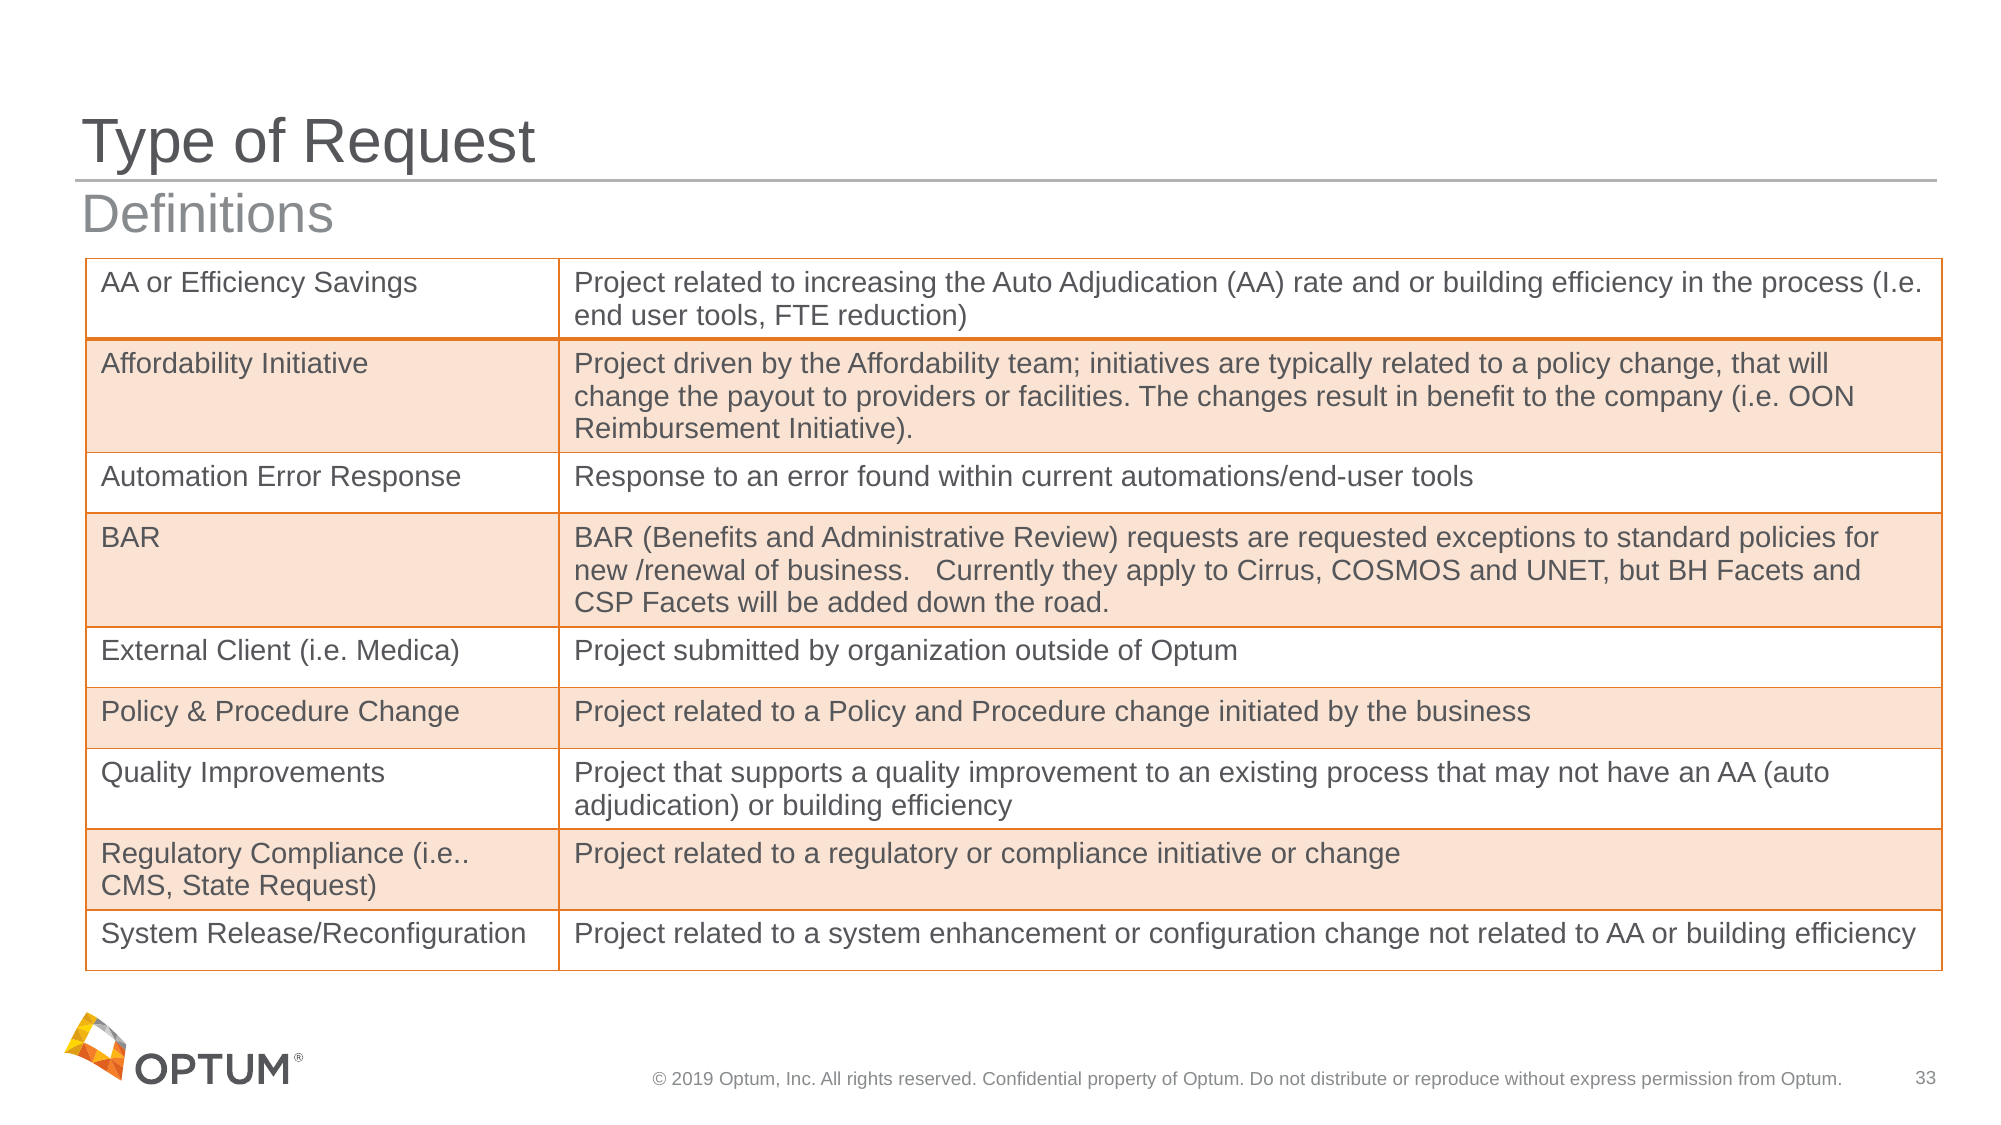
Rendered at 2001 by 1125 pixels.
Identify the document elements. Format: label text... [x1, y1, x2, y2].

table_cell Affordability Initiative [87, 341, 558, 452]
table_cell Regulatory Compliance (i.e.. CMS, State Request) [87, 830, 558, 909]
slide_number 33 [1848, 1057, 1937, 1096]
table_cell BAR (Benefits and Administrative Review) requests are requested exceptions to standard policies for new /renewal of business. Currently they apply to Cirrus, COSMOS and UNET, but BH Facets and CSP Facets will be added down the road. [560, 514, 1941, 626]
table_cell BAR [87, 514, 558, 626]
table_header Project related to increasing the Auto Adjudication (AA) rate and or building efficiency in the process (I.e. end user tools, FTE reduction) [560, 259, 1941, 337]
table_cell Project related to a Policy and Procedure change initiated by the business [560, 688, 1941, 748]
table_cell Project related to a system enhancement or configuration change not related to AA or building efficiency [560, 911, 1941, 970]
footer © 2019 Optum, Inc. All rights reserved. Confidential property of Optum. Do not distribute or reproduce without express permission from Optum. [500, 1052, 1842, 1104]
table_cell External Client (i.e. Medica) [87, 628, 558, 687]
table_cell Project that supports a quality improvement to an existing process that may not have an AA (auto adjudication) or building efficiency [560, 749, 1941, 828]
list Definitions [81, 183, 1938, 265]
table_cell Quality Improvements [87, 749, 558, 828]
table_cell Project related to a regulatory or compliance initiative or change [560, 830, 1941, 909]
table_cell Project submitted by organization outside of Optum [560, 628, 1941, 687]
table_cell System Release/Reconfiguration [87, 911, 558, 970]
table_header AA or Efficiency Savings [87, 265, 558, 337]
title Type of Request [81, 0, 1938, 177]
table_cell Project driven by the Affordability team; initiatives are typically related to a policy change, that will change the payout to providers or facilities. The changes result in benefit to the company (i.e. OON Reimbursement Initiative). [560, 341, 1941, 452]
table_cell Automation Error Response [87, 453, 558, 512]
table_cell Response to an error found within current automations/end-user tools [560, 453, 1941, 512]
table_cell Policy & Procedure Change [87, 688, 558, 748]
